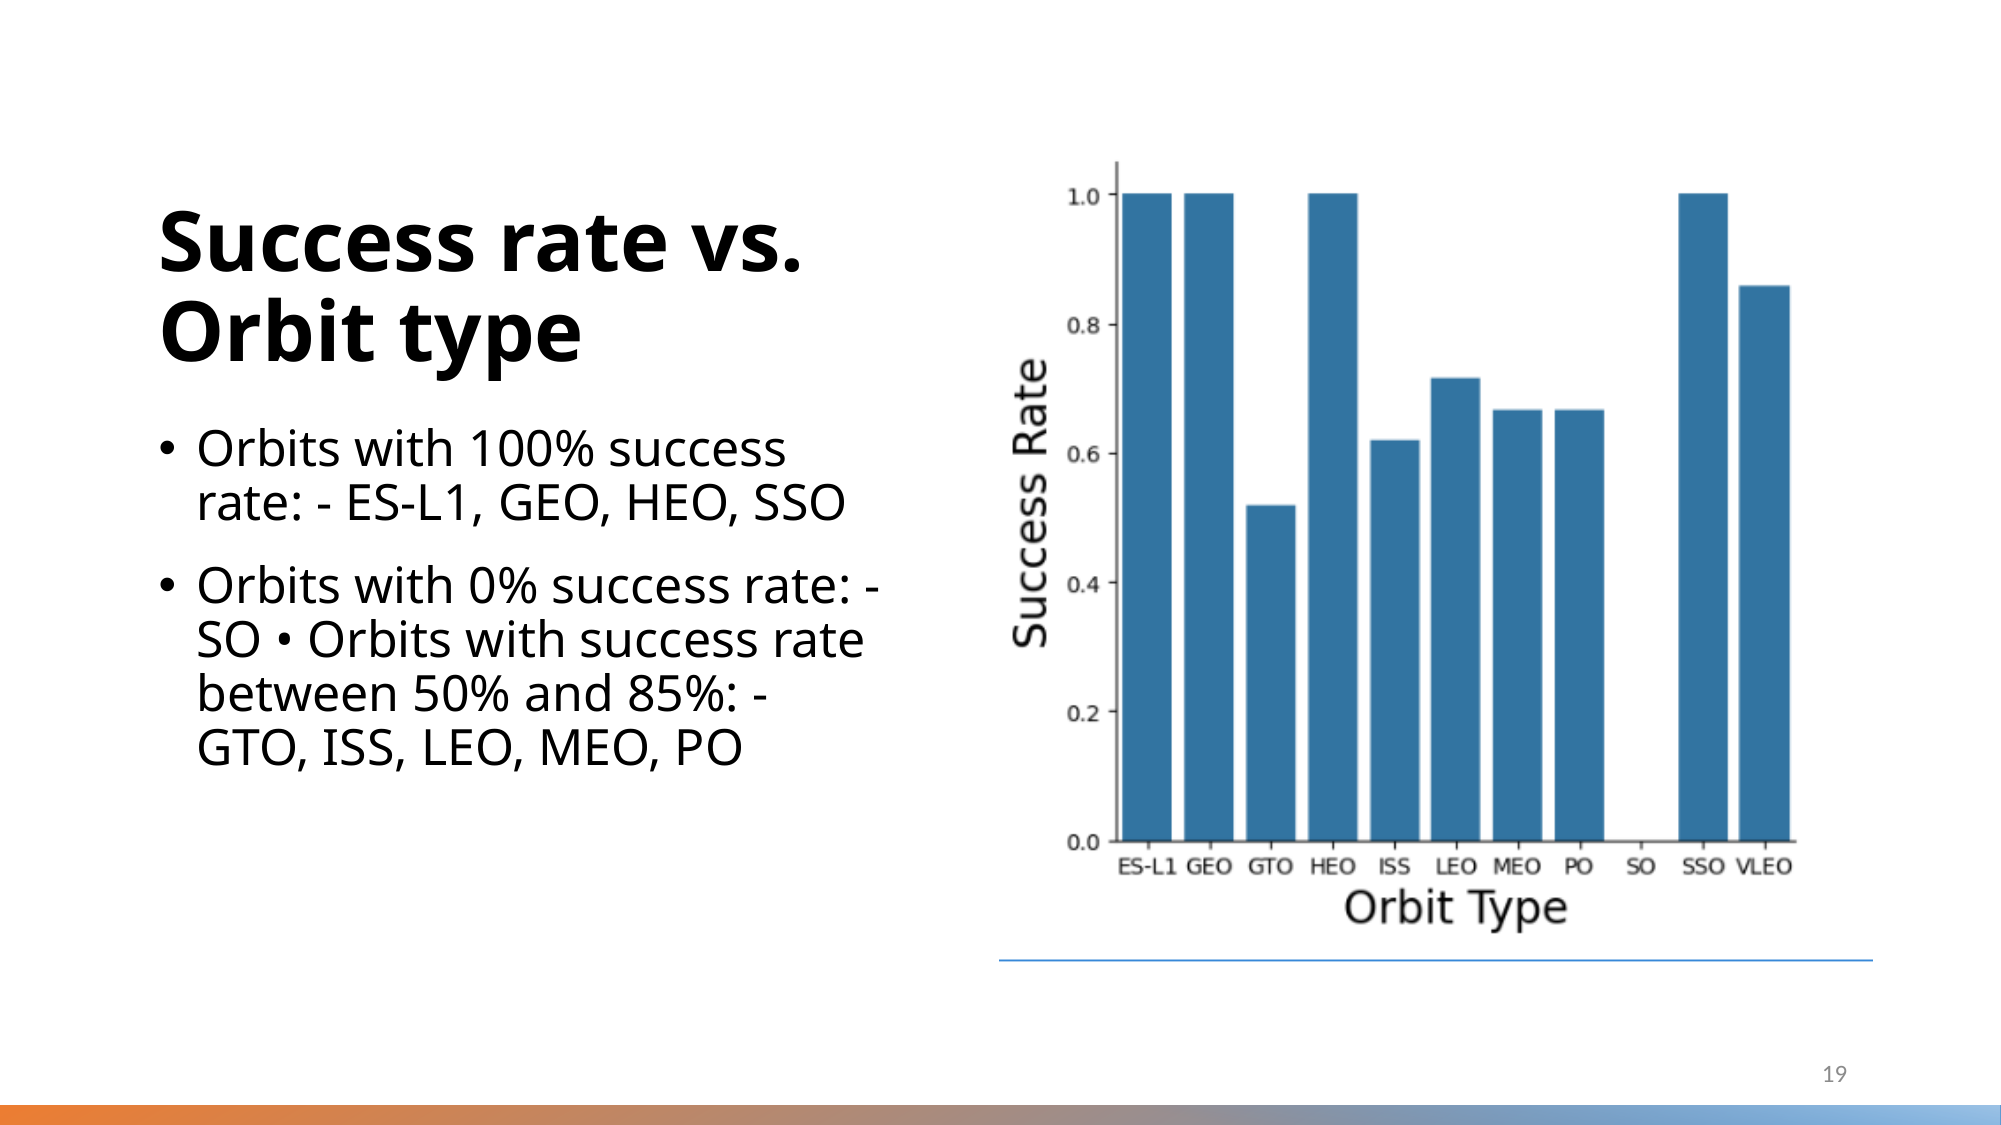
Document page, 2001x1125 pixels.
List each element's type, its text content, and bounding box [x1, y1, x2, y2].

list Orbits with 100% success rate: - ES-L1, GEO, HEO, SSO Orbits with 0% success rate: - SO • Orbits with success rate between 50% and 85%: - GTO, ISS, LEO, MEO, PO [143, 415, 898, 982]
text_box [0, 1105, 2000, 1125]
picture [999, 146, 1873, 967]
slide_number 19 [1412, 1042, 1863, 1103]
text_box Success rate vs. Orbit type [143, 121, 898, 387]
